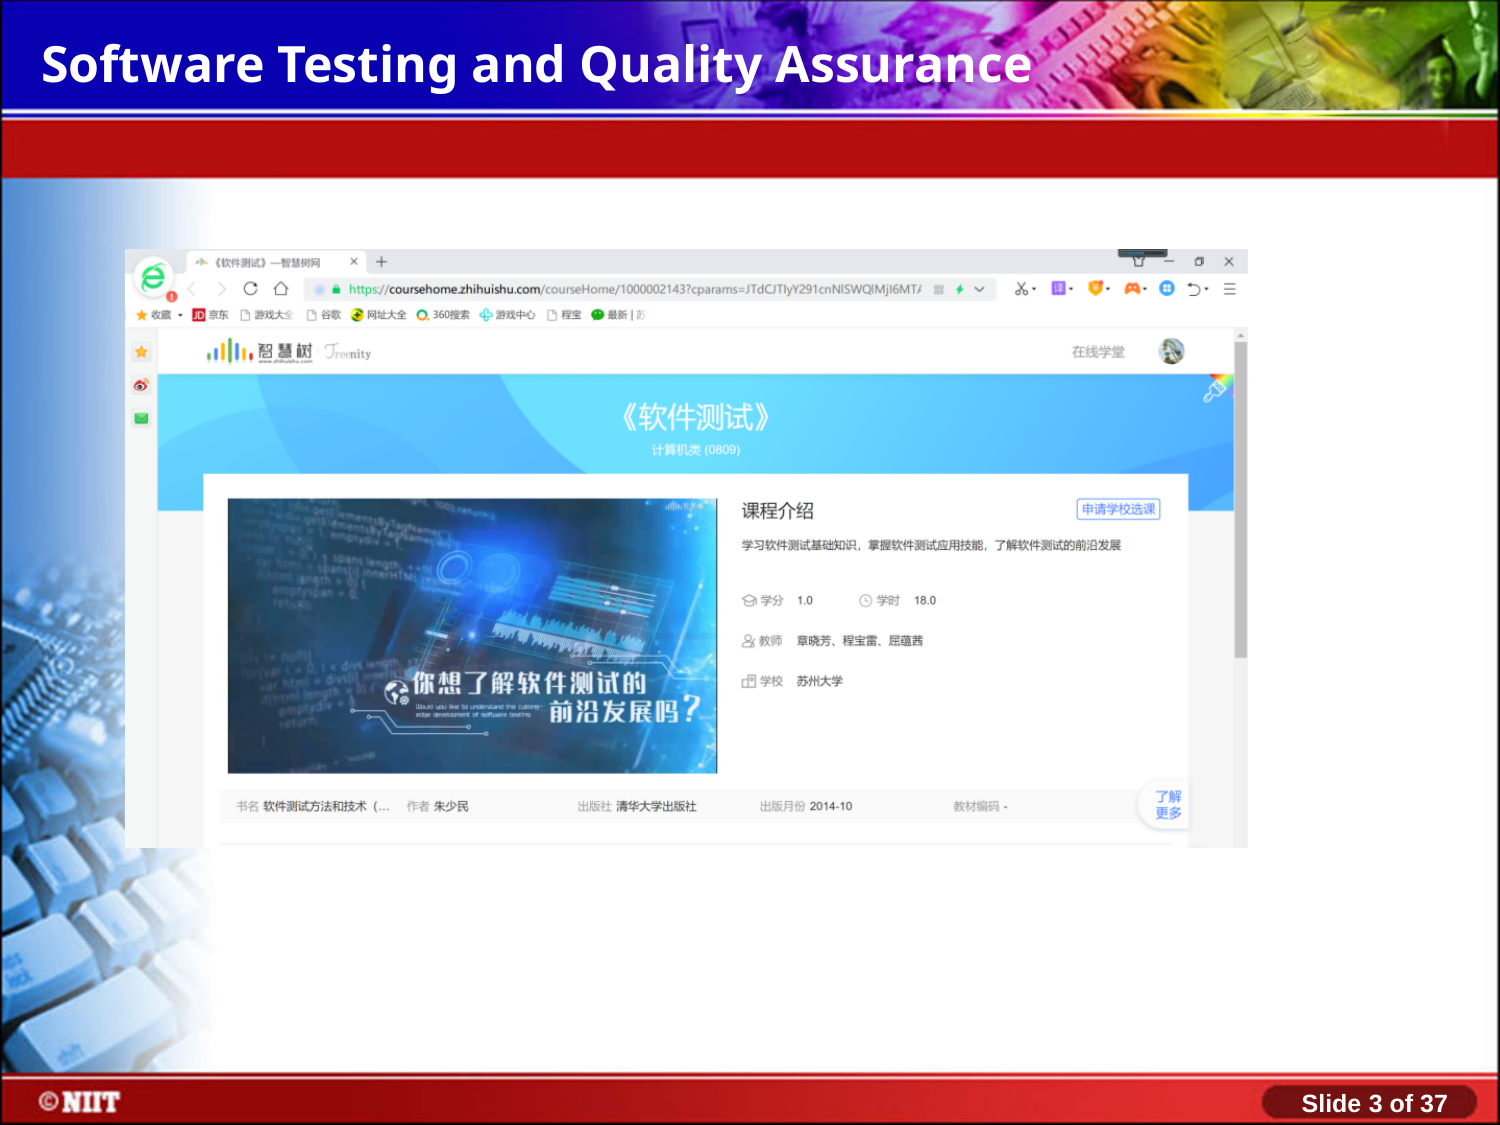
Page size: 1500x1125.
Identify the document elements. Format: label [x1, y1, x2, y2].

picture [0, 0, 1500, 1125]
list [124, 249, 1251, 849]
